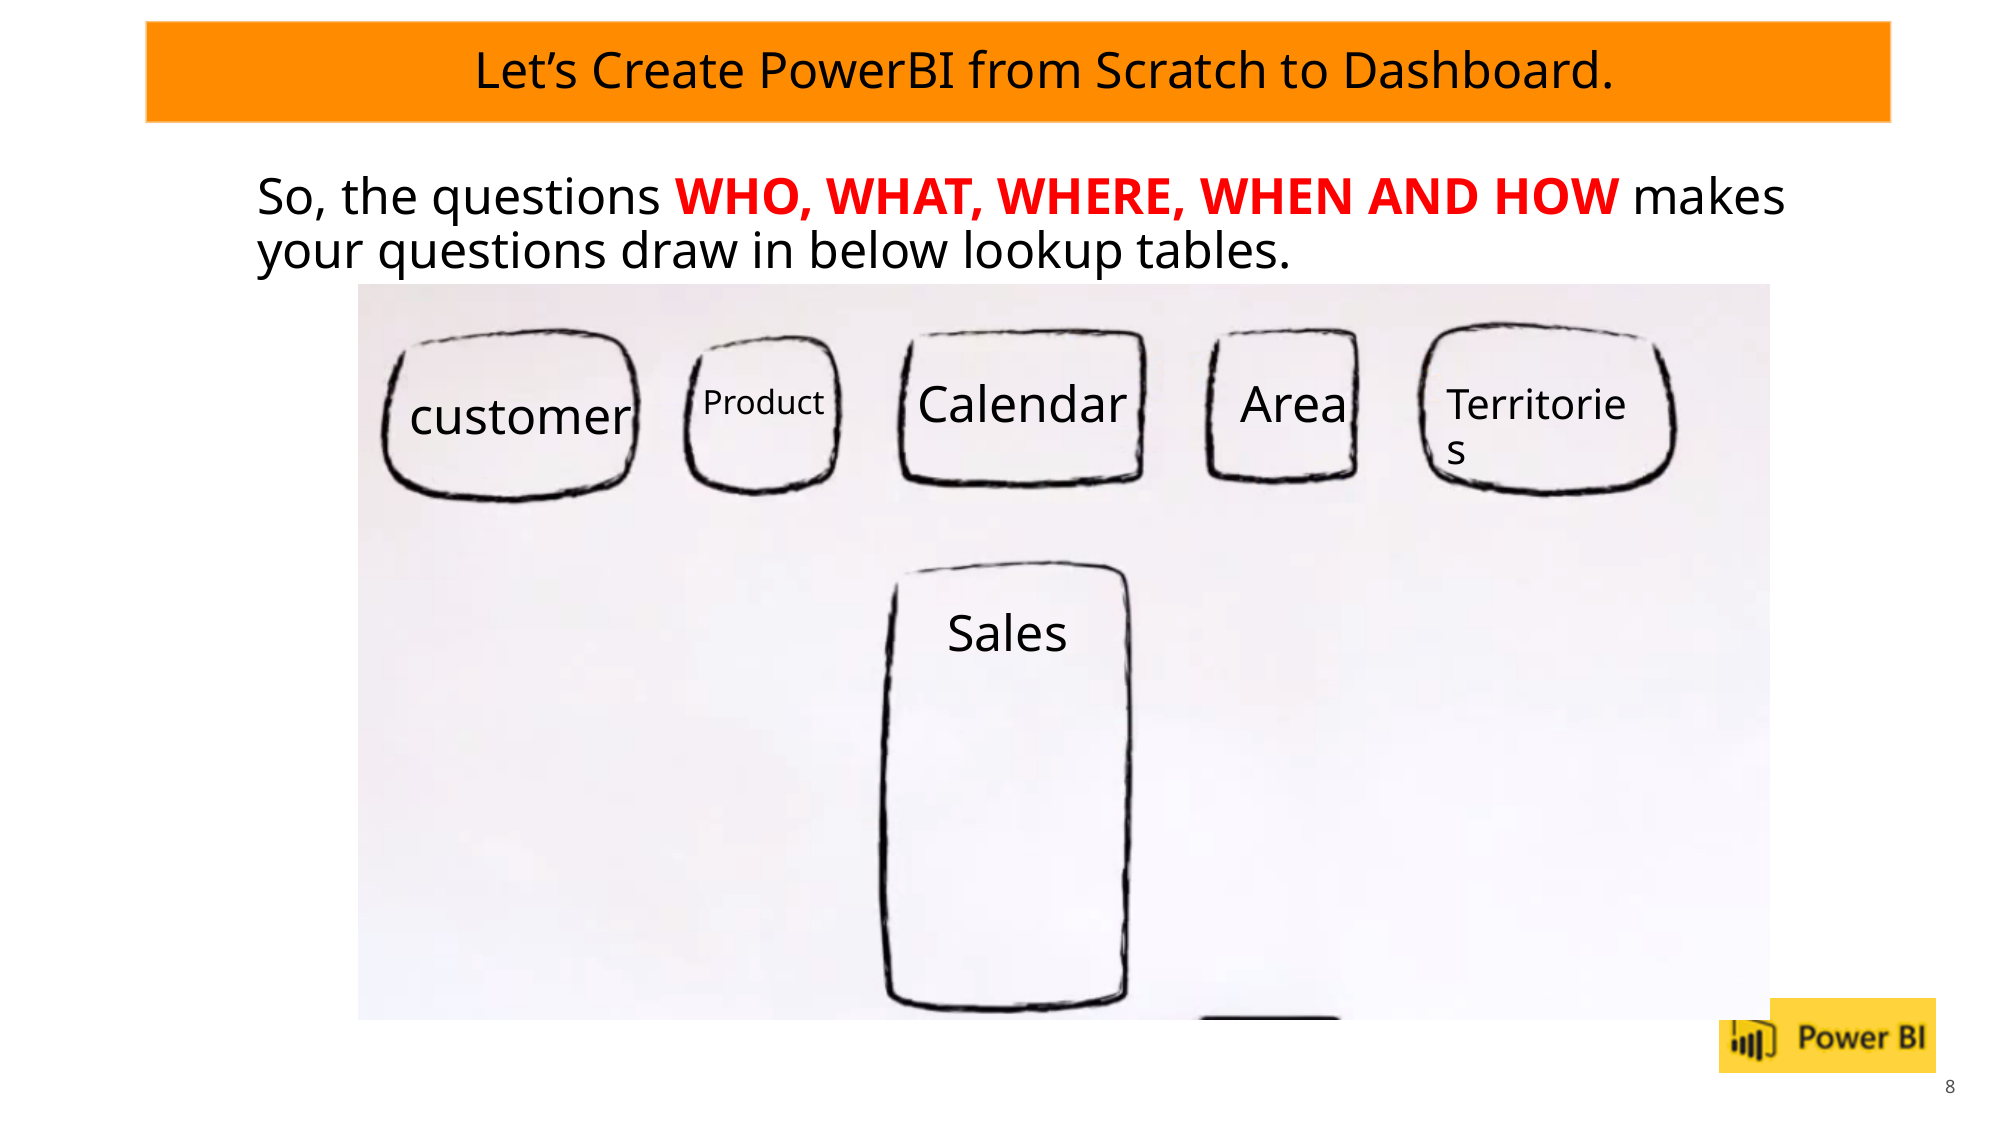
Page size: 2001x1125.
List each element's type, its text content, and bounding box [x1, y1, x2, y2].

slide_number 8 [1864, 1076, 1956, 1099]
text_box Let’s Create PowerBI from Scratch to Dashboard. [144, 20, 1893, 124]
picture [358, 283, 1936, 1073]
text_box So, the questions WHO, WHAT, WHERE, WHEN AND HOW makes your questions draw in below lookup tables. [227, 147, 1840, 304]
